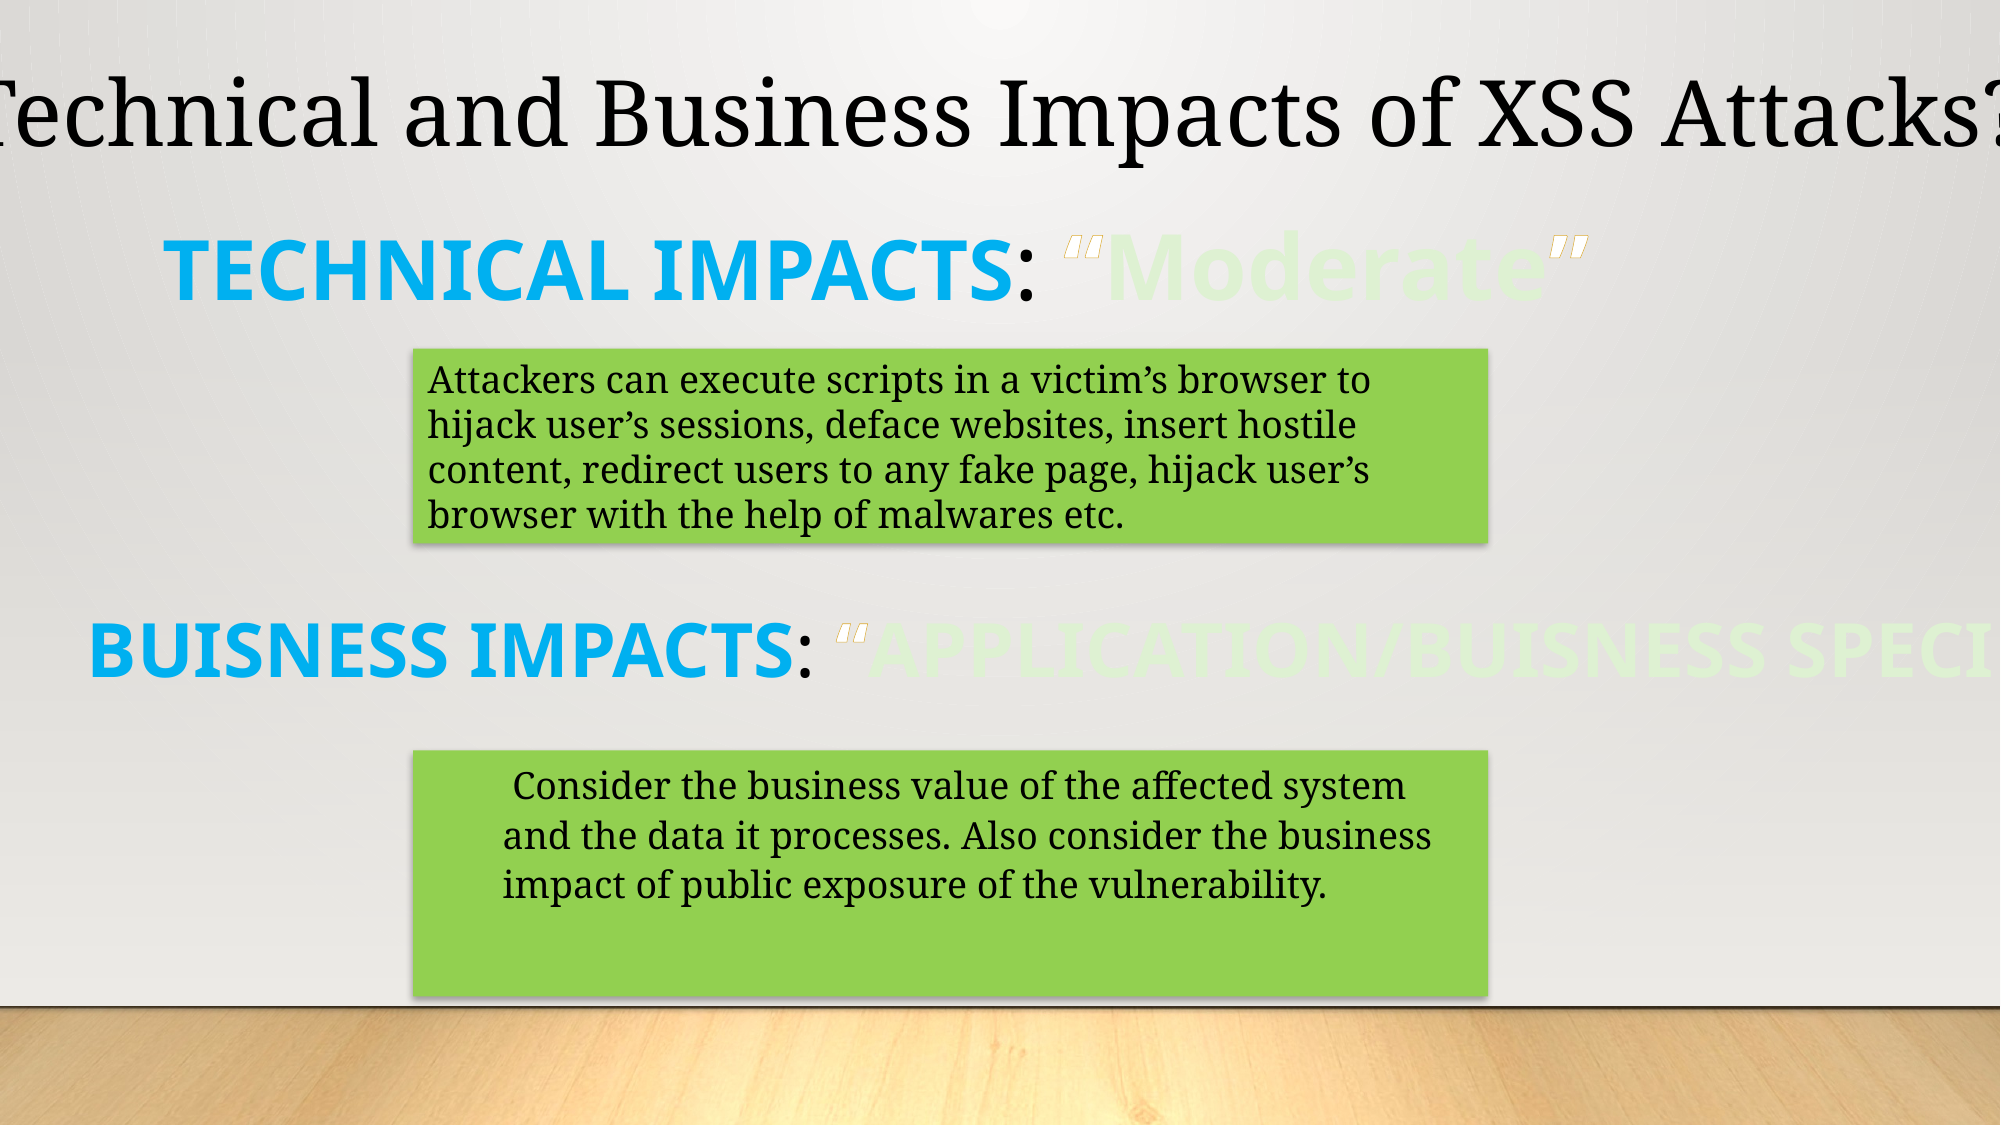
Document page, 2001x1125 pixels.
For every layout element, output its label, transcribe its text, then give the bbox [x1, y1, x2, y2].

text_box BUISNESS IMPACTS: “APPLICATION/BUISNESS SPECIFIC” [74, 594, 2000, 700]
picture [0, 1006, 2000, 1125]
text_box Consider the business value of the affected system and the data it processes. Also consider the business impact of public exposure of the vulnerability. [413, 750, 1489, 997]
text_box Attackers can execute scripts in a victim’s browser to hijack user’s sessions, deface websites, insert hostile content, redirect users to any fake page, hijack user’s browser with the help of malwares etc. [413, 348, 1489, 544]
text_box Technical and Business Impacts of XSS Attacks? [0, 47, 2000, 173]
text_box TECHNICAL IMPACTS: “Moderate” [147, 201, 1604, 327]
